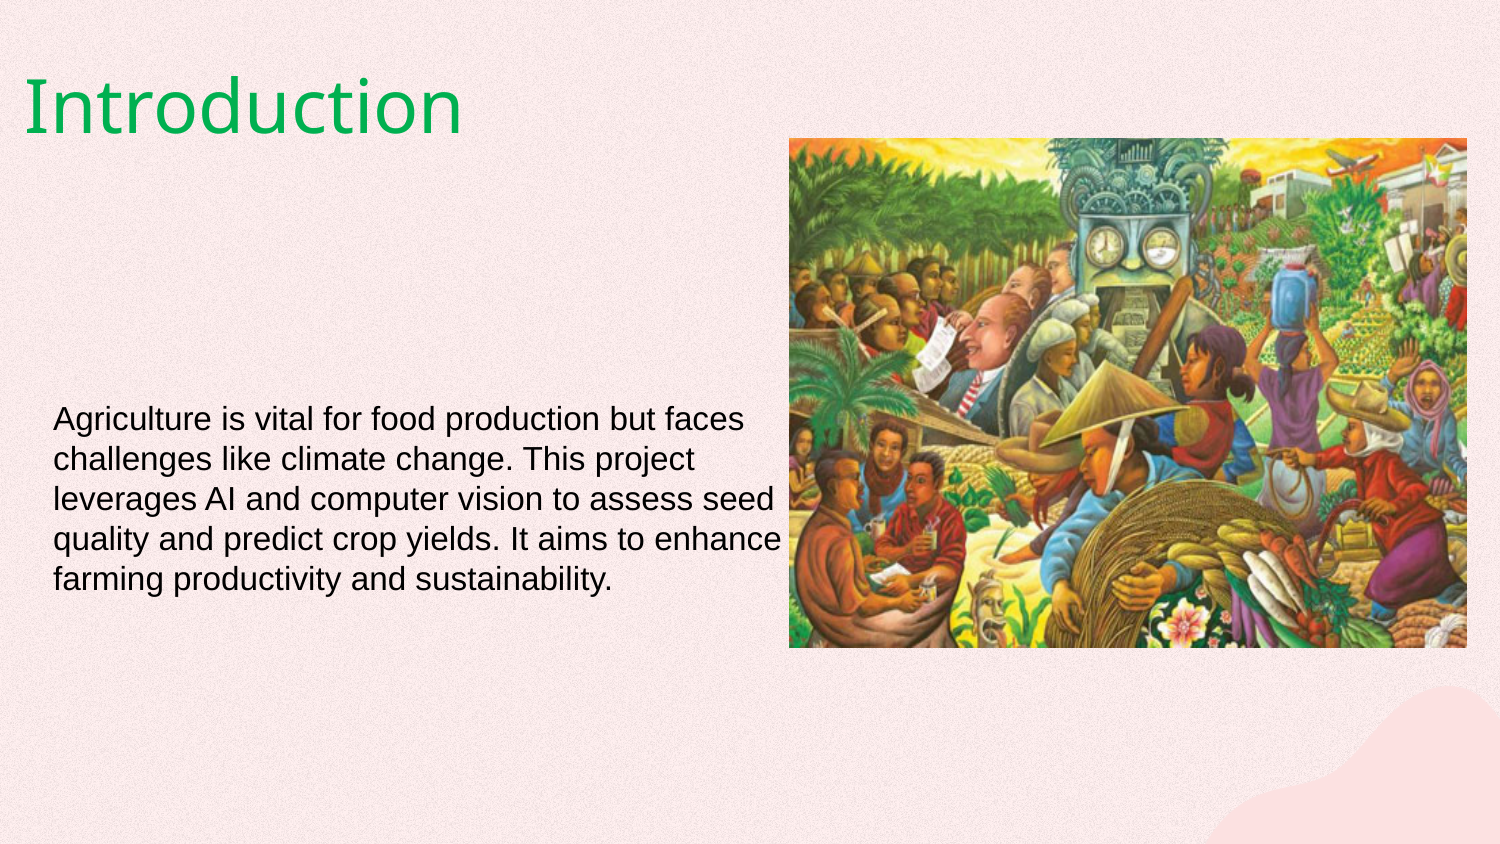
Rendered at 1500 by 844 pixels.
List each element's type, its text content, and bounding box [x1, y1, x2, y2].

picture [789, 138, 1467, 649]
title Introduction [10, 43, 1278, 138]
text_box Agriculture is vital for food production but faces challenges like climate change. This project leverages AI and computer vision to assess seed quality and predict crop yields. It aims to enhance farming productivity and sustainability. [38, 350, 784, 645]
